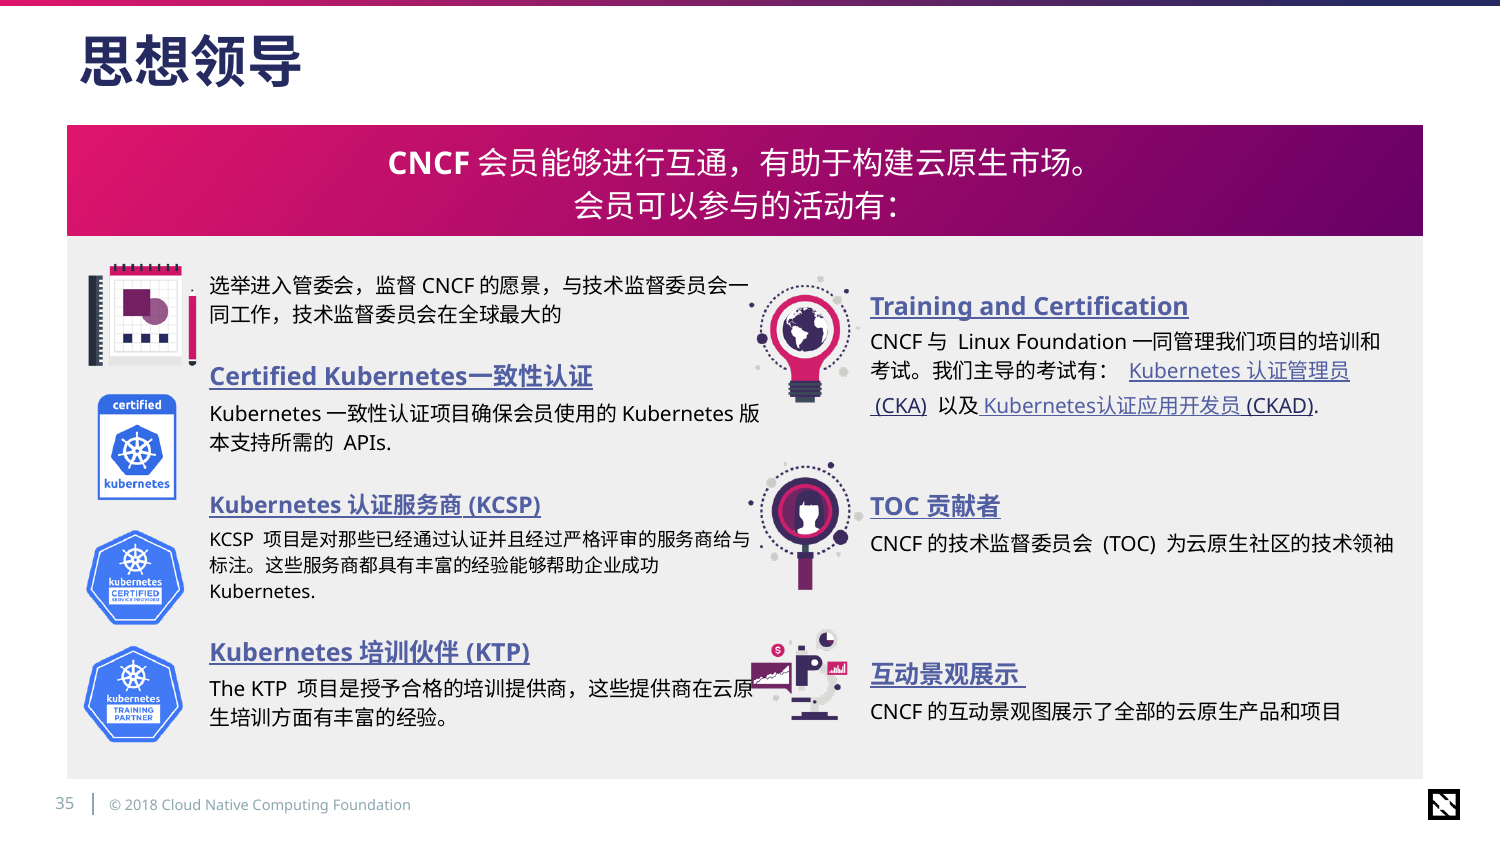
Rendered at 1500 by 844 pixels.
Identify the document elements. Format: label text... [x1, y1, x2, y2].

picture [746, 622, 854, 729]
text_box CNCF会员能够进行互通，有助于构建云原生市场。 会员可以参与的活动有： [67, 125, 1423, 236]
text_box [67, 236, 1423, 779]
text_box Training and Certification CNCF与 Linux Foundation一同管理我们项目的培训和考试。我们主导的考试有： Kubernetes 认证管理员 (CKA) 以及 Kubernetes认证应用开发员 (CKAD). TOC 贡献者 CNCF的技术监督委员会 (TOC) 为云原生社区的技术领袖 互动景观展示 CNCF的互动景观图展示了全部的云原生产品和项目 [855, 270, 1414, 693]
picture [744, 448, 866, 603]
picture [1428, 789, 1460, 820]
picture [83, 260, 205, 369]
picture [80, 528, 188, 630]
picture [80, 640, 183, 746]
picture [73, 383, 195, 509]
title 思想领导 [67, 27, 1483, 101]
picture [744, 270, 866, 414]
text_box 选举进入管委会，监督CNCF的愿景，与技术监督委员会一同工作，技术监督委员会在全球最大的 Certified Kubernetes一致性认证 Kubernetes一致性认证项目确保会员使用的Kubernetes版本支持所需的 APIs. Kubernetes 认证服务商 (KCSP) KCSP 项目是对那些已经通过认证并且经过严格评审的服务商给与标注。这些服务商都具有丰富的经验能够帮助企业成功Kubernetes. Kubernetes 培训伙伴 (KTP) The KTP 项目是授予合格的培训提供商，这些提供商在云原生培训方面有丰富的经验。 [194, 413, 784, 615]
